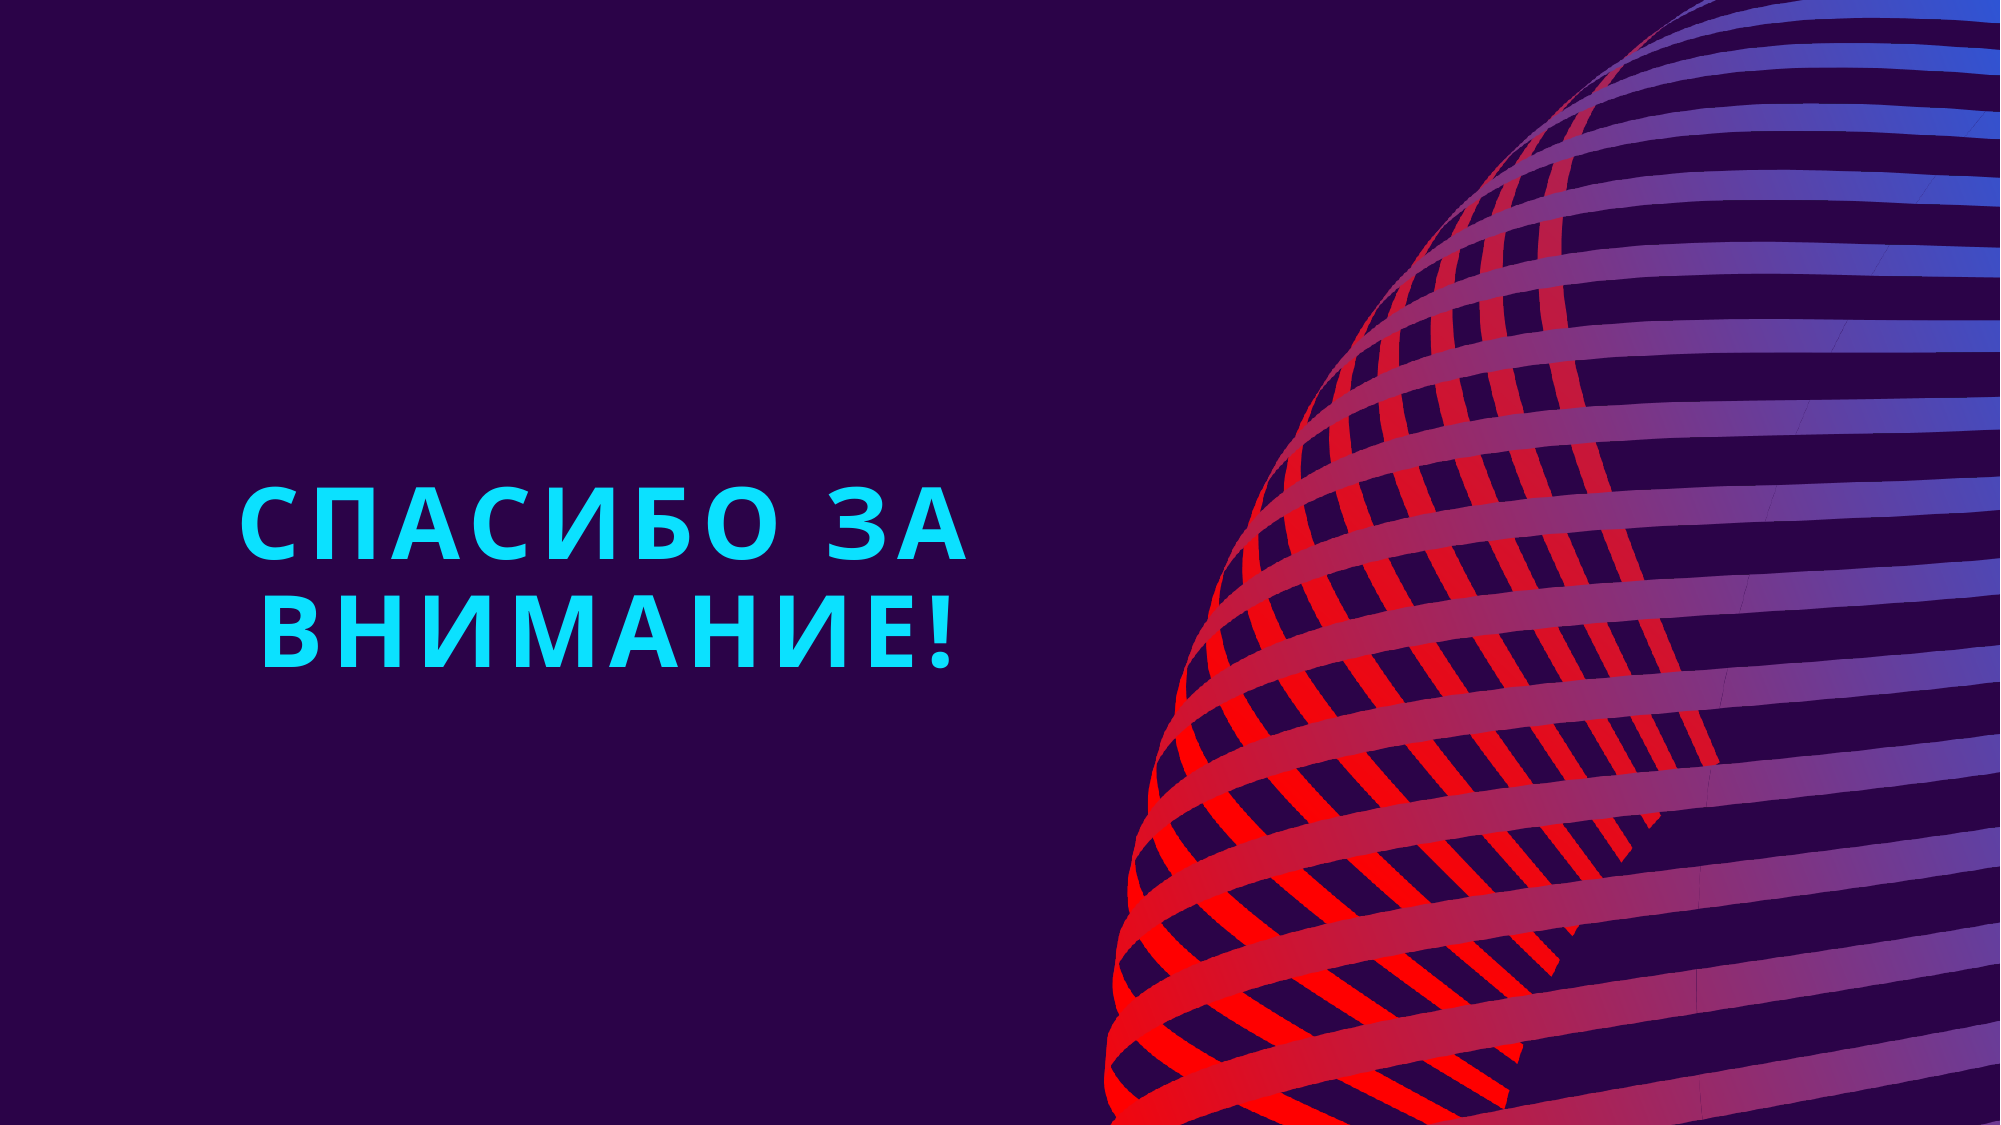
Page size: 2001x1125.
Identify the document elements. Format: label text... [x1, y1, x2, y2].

picture [0, 0, 2000, 1125]
title Спасибо за внимание! [197, 304, 1016, 697]
